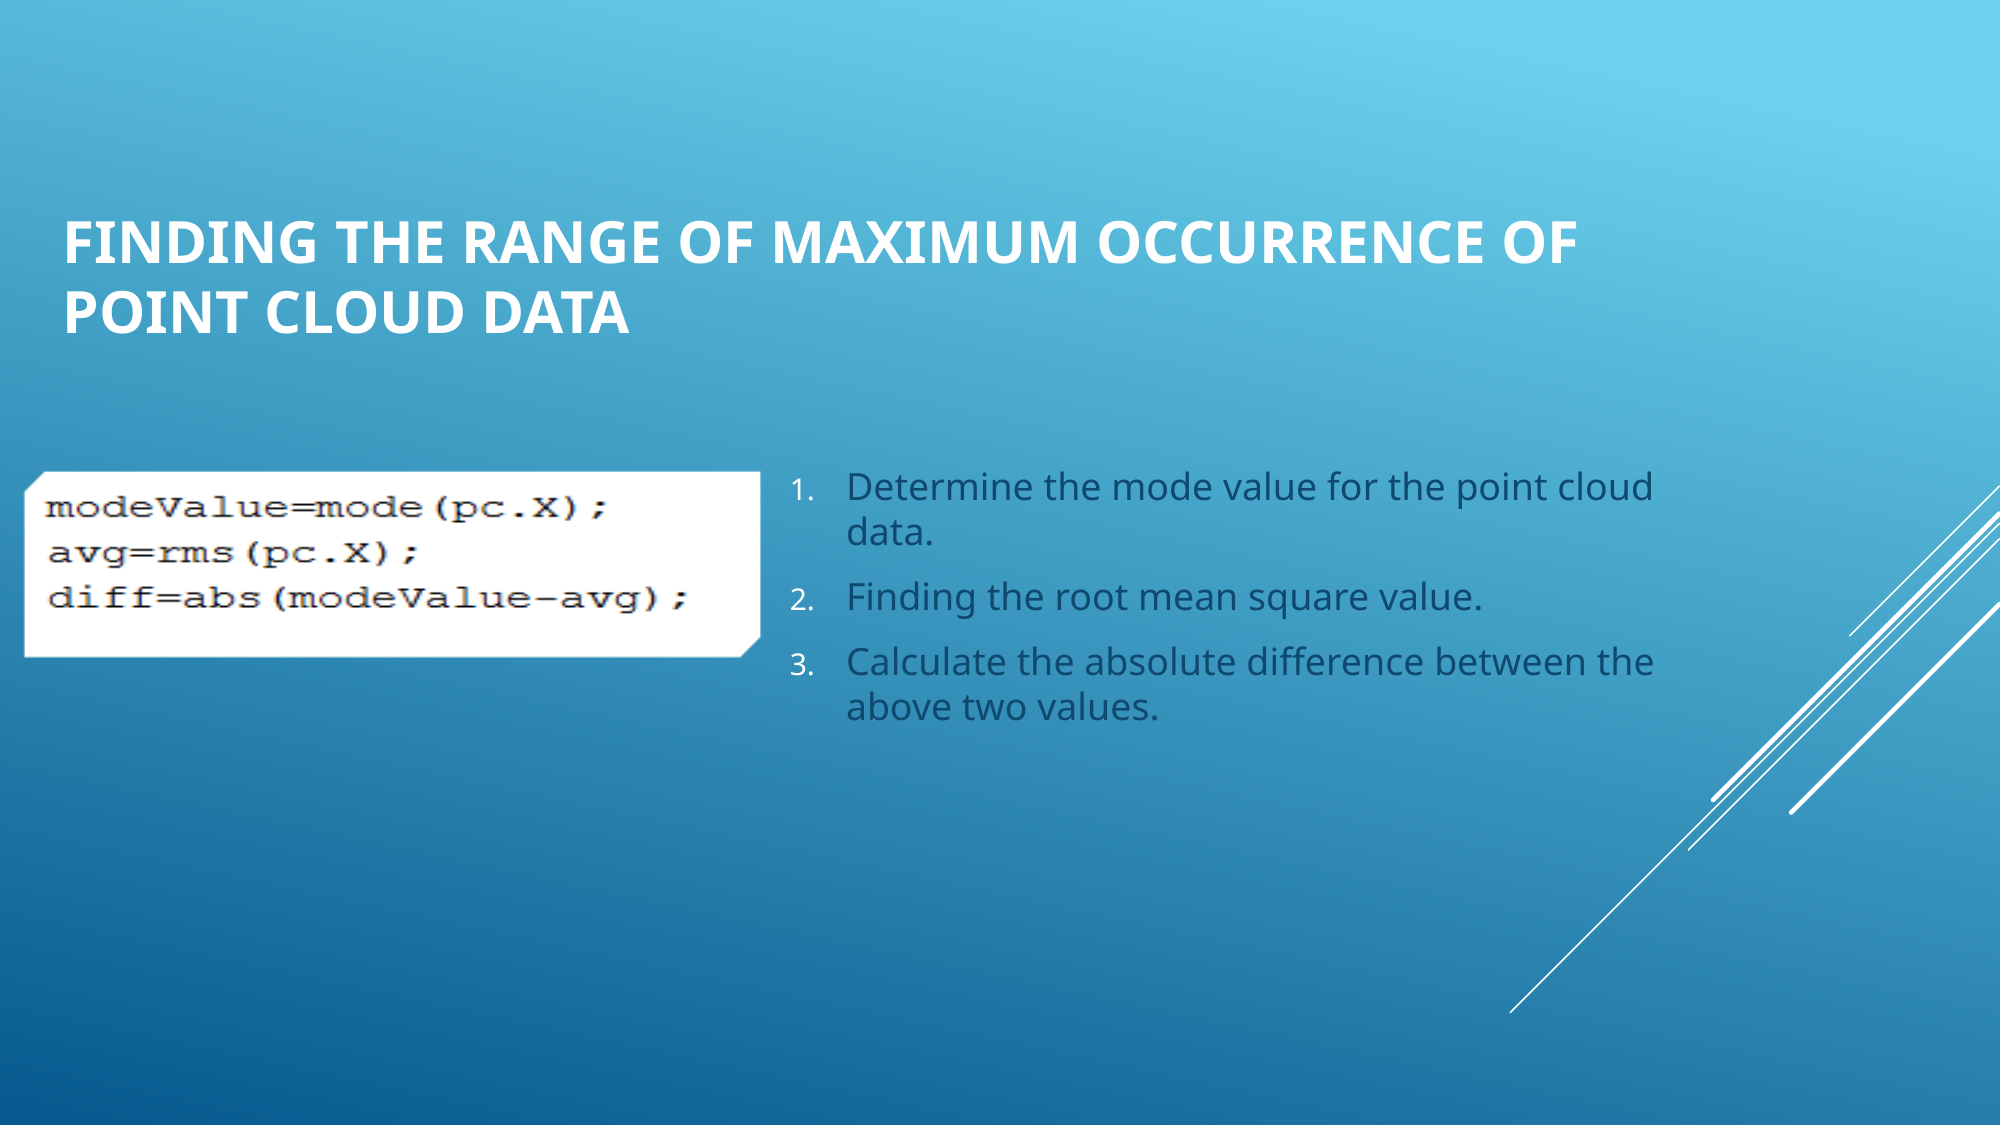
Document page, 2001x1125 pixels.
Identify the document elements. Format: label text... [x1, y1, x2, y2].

list Determine the mode value for the point cloud data. Finding the root mean square value. Calculate the absolute difference between the above two values. [774, 455, 1763, 792]
title FINDING THE RANGE OF MAXIMUM OCCURRENCE OF POINT CLOUD DATA [47, 165, 1763, 353]
picture [24, 471, 761, 657]
